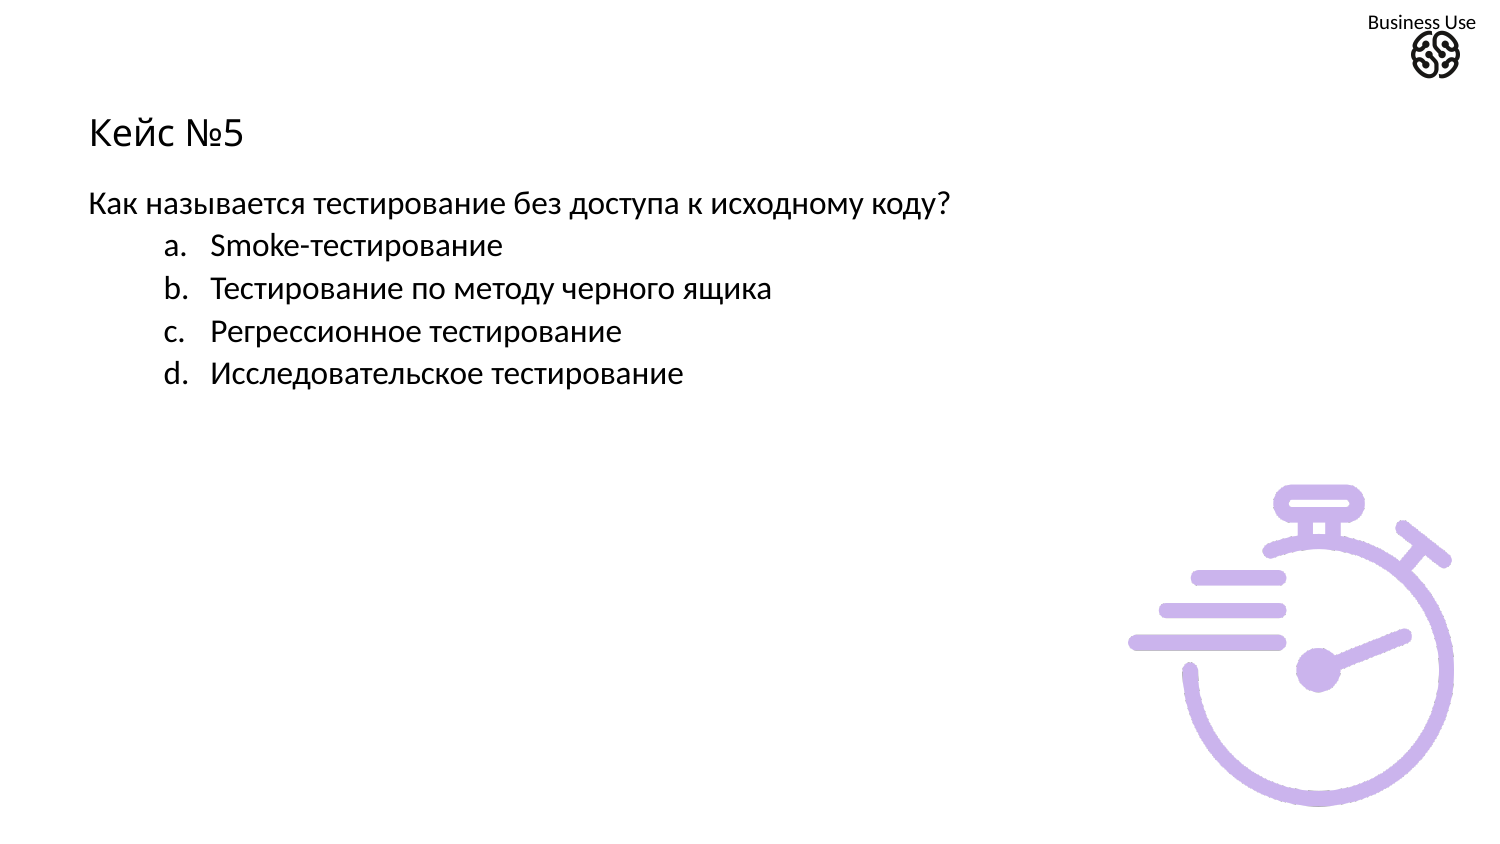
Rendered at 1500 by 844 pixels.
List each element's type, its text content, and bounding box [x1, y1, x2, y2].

subtitle Как называется тестирование без доступа к исходному коду? Smoke-тестирование Тестирование по методу черного ящика Регрессионное тестирование Исследовательское тестирование [88, 178, 1160, 710]
picture [1128, 484, 1454, 810]
title Кейс №5 [88, 12, 1412, 155]
picture [1412, 30, 1460, 79]
